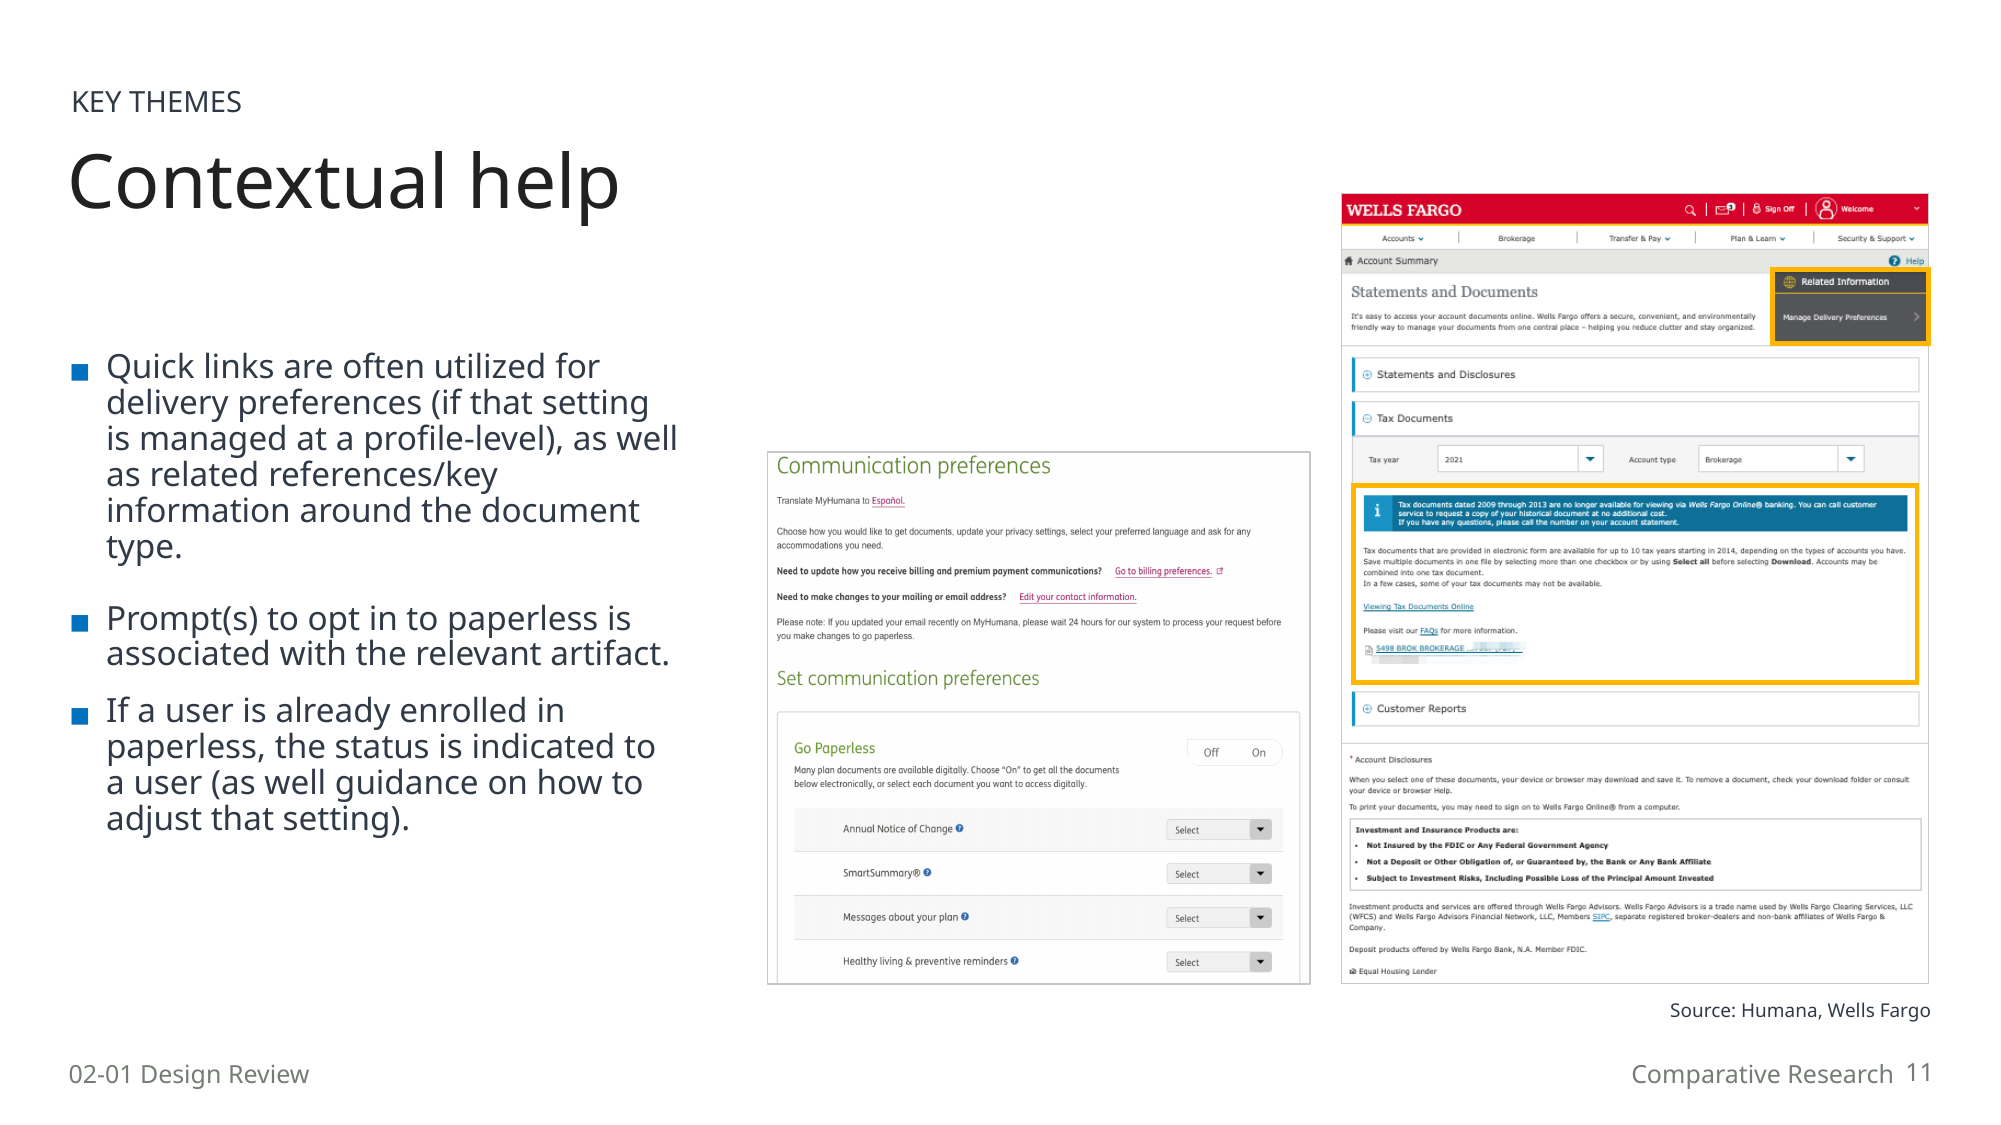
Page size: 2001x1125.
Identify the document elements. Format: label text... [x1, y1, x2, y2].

text_box Quick links are often utilized for delivery preferences (if that setting is managed at a profile-level), as well as related references/key information around the document type. Prompt(s) to opt in to paperless is associated with the relevant artifact. If a user is already enrolled in paperless, the status is indicated to a user (as well guidance on how to adjust that setting). [68, 302, 695, 869]
text_box Source: Humana, Wells Fargo [1660, 993, 1932, 1034]
list KEY THEMES [56, 79, 753, 136]
picture [768, 452, 1310, 984]
text_box 02-01 Design Review [68, 1051, 516, 1097]
text_box Contextual help [52, 136, 1932, 259]
text_box Comparative Research [1462, 1051, 1882, 1097]
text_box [1341, 193, 1929, 984]
slide_number 11 [1882, 1043, 1949, 1104]
